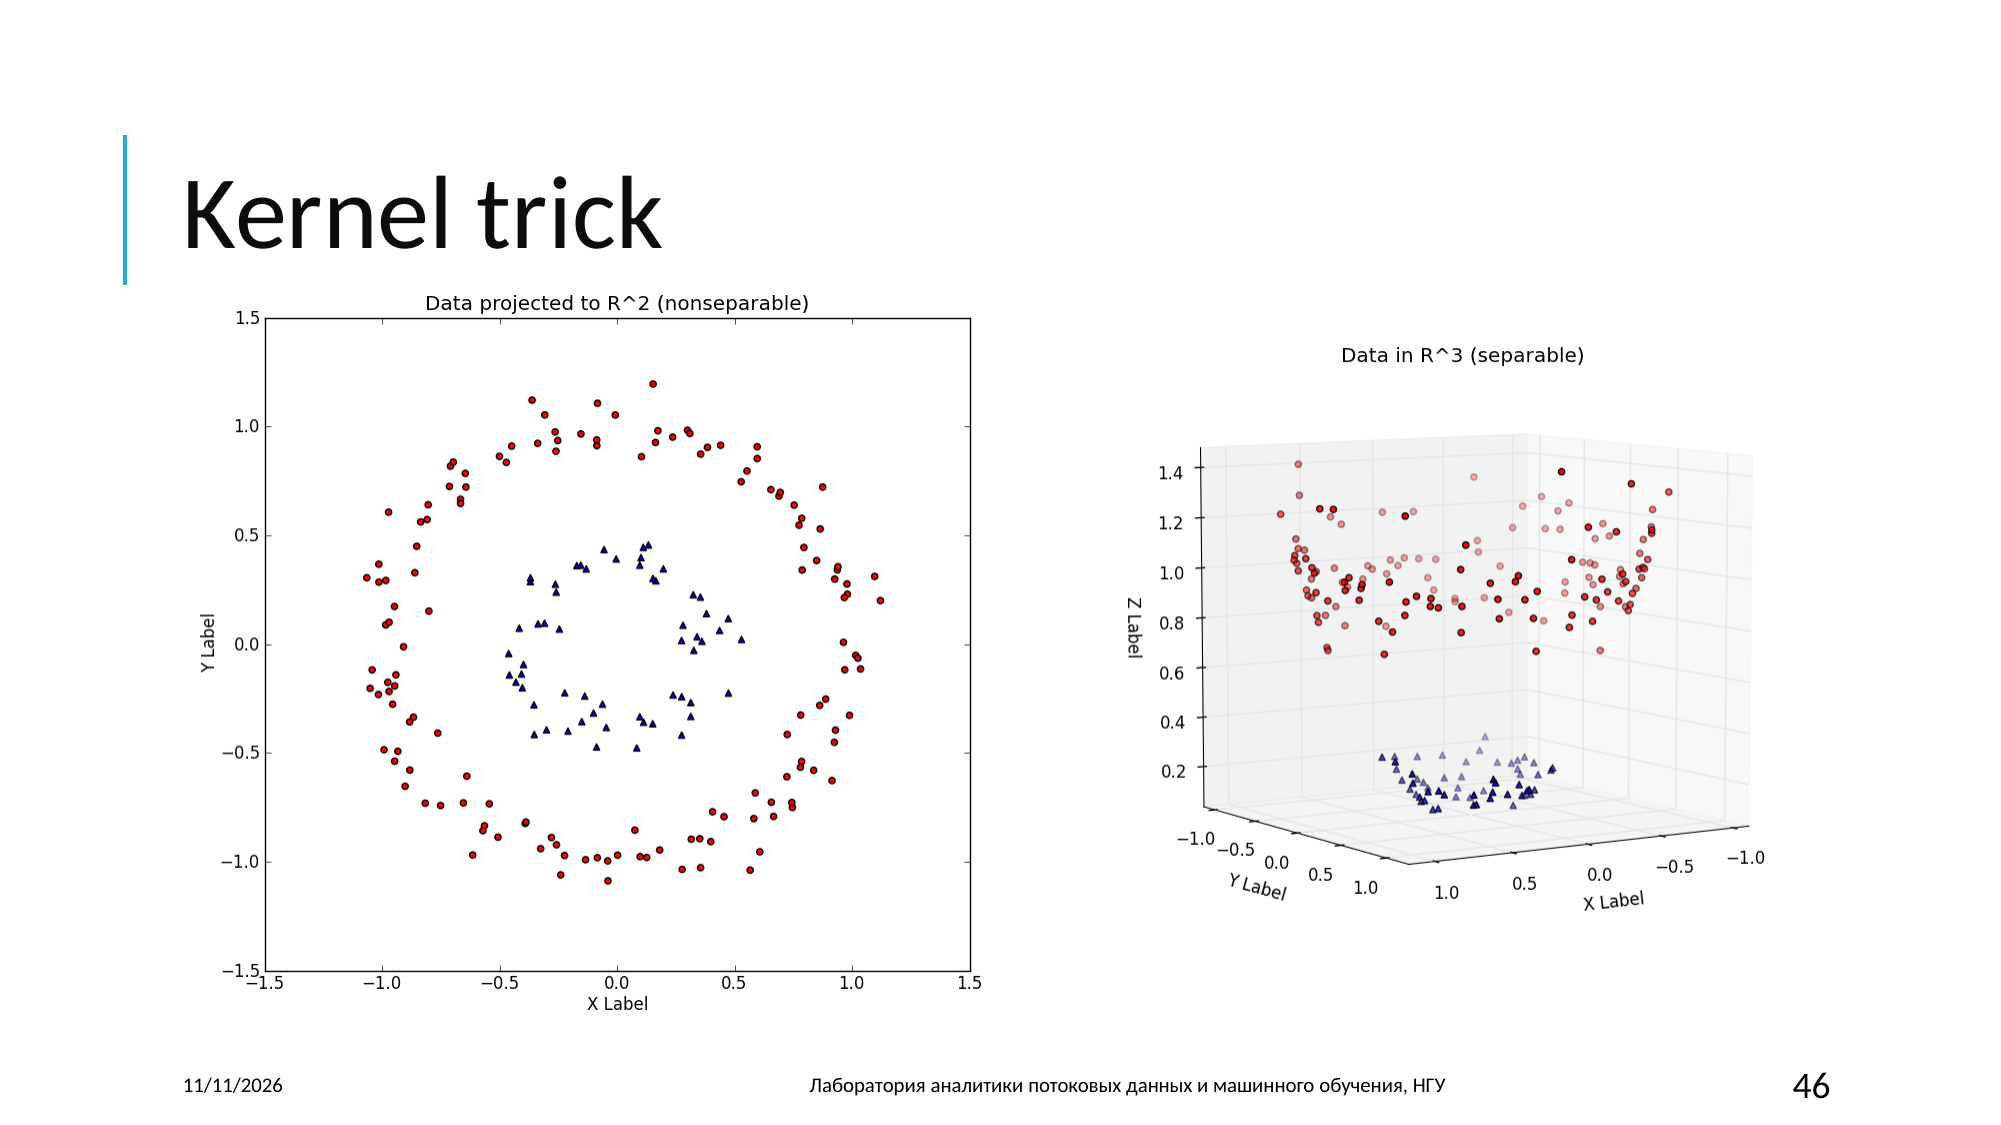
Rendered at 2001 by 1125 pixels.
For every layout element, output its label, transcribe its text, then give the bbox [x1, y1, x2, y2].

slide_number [167, 1061, 522, 1107]
title Kernel trick [167, 95, 1763, 342]
picture [186, 284, 1778, 1029]
slide_number 46 [1777, 1061, 1938, 1107]
footer Лаборатория аналитики потоковых данных и машинного обучения, НГУ [794, 1061, 1763, 1107]
